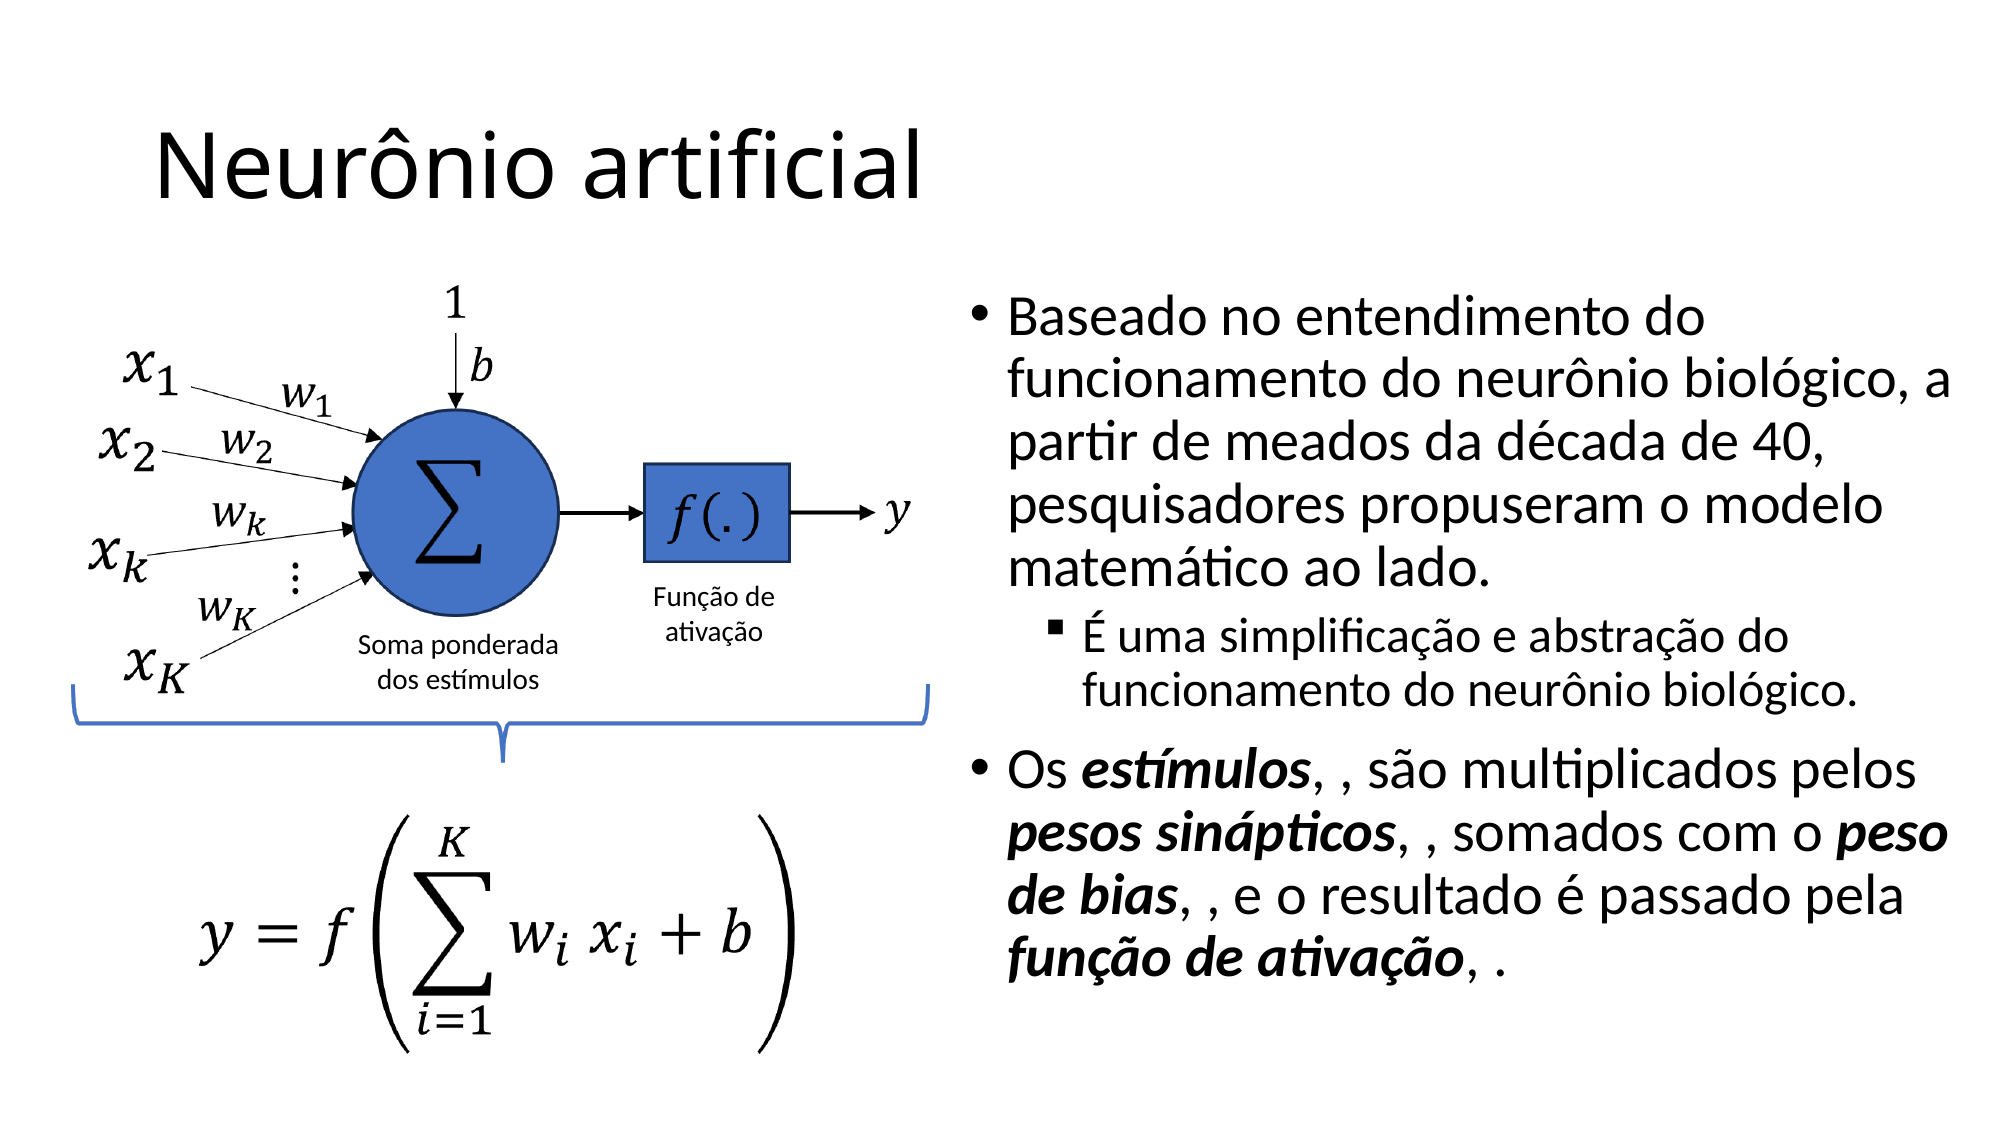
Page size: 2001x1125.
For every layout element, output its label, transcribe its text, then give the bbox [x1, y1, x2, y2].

picture [60, 261, 930, 1066]
title Neurônio artificial [137, 59, 1863, 278]
